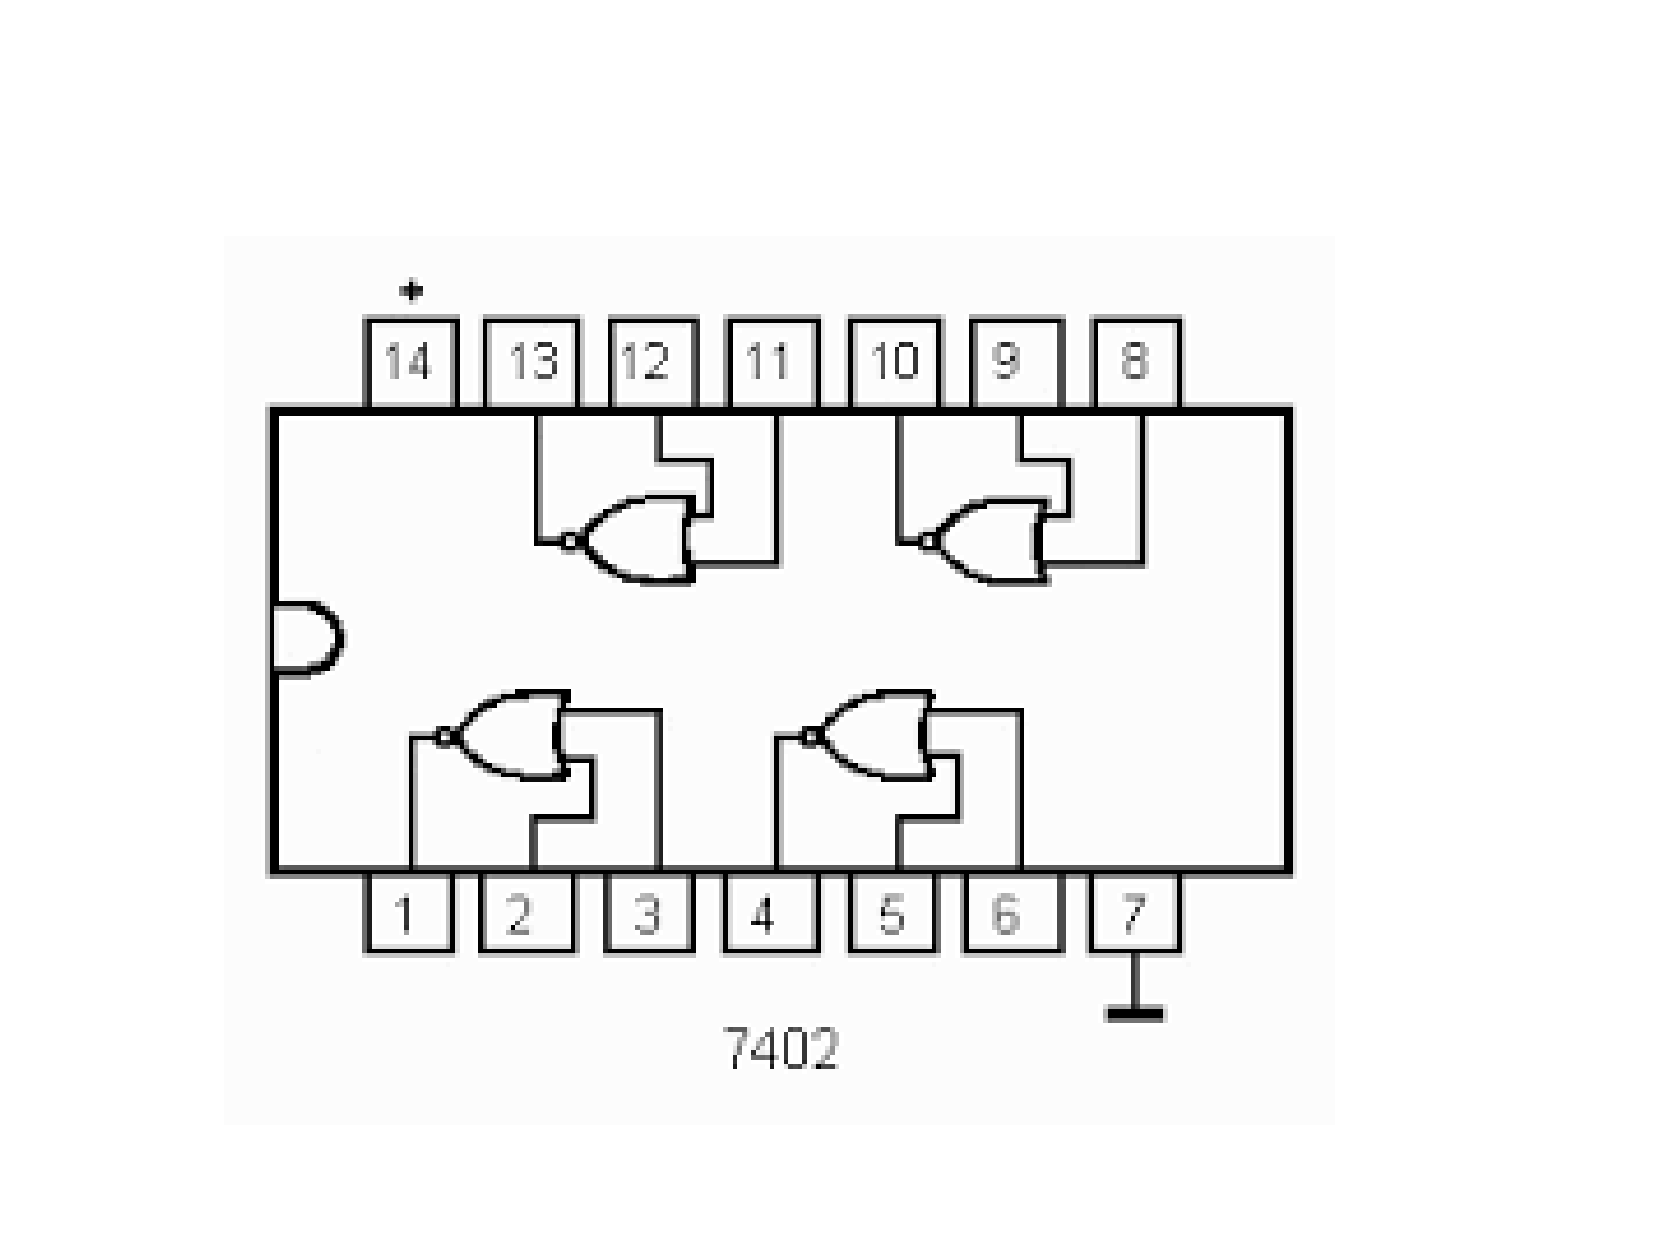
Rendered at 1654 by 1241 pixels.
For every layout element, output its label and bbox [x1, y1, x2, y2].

picture [224, 235, 1335, 1125]
